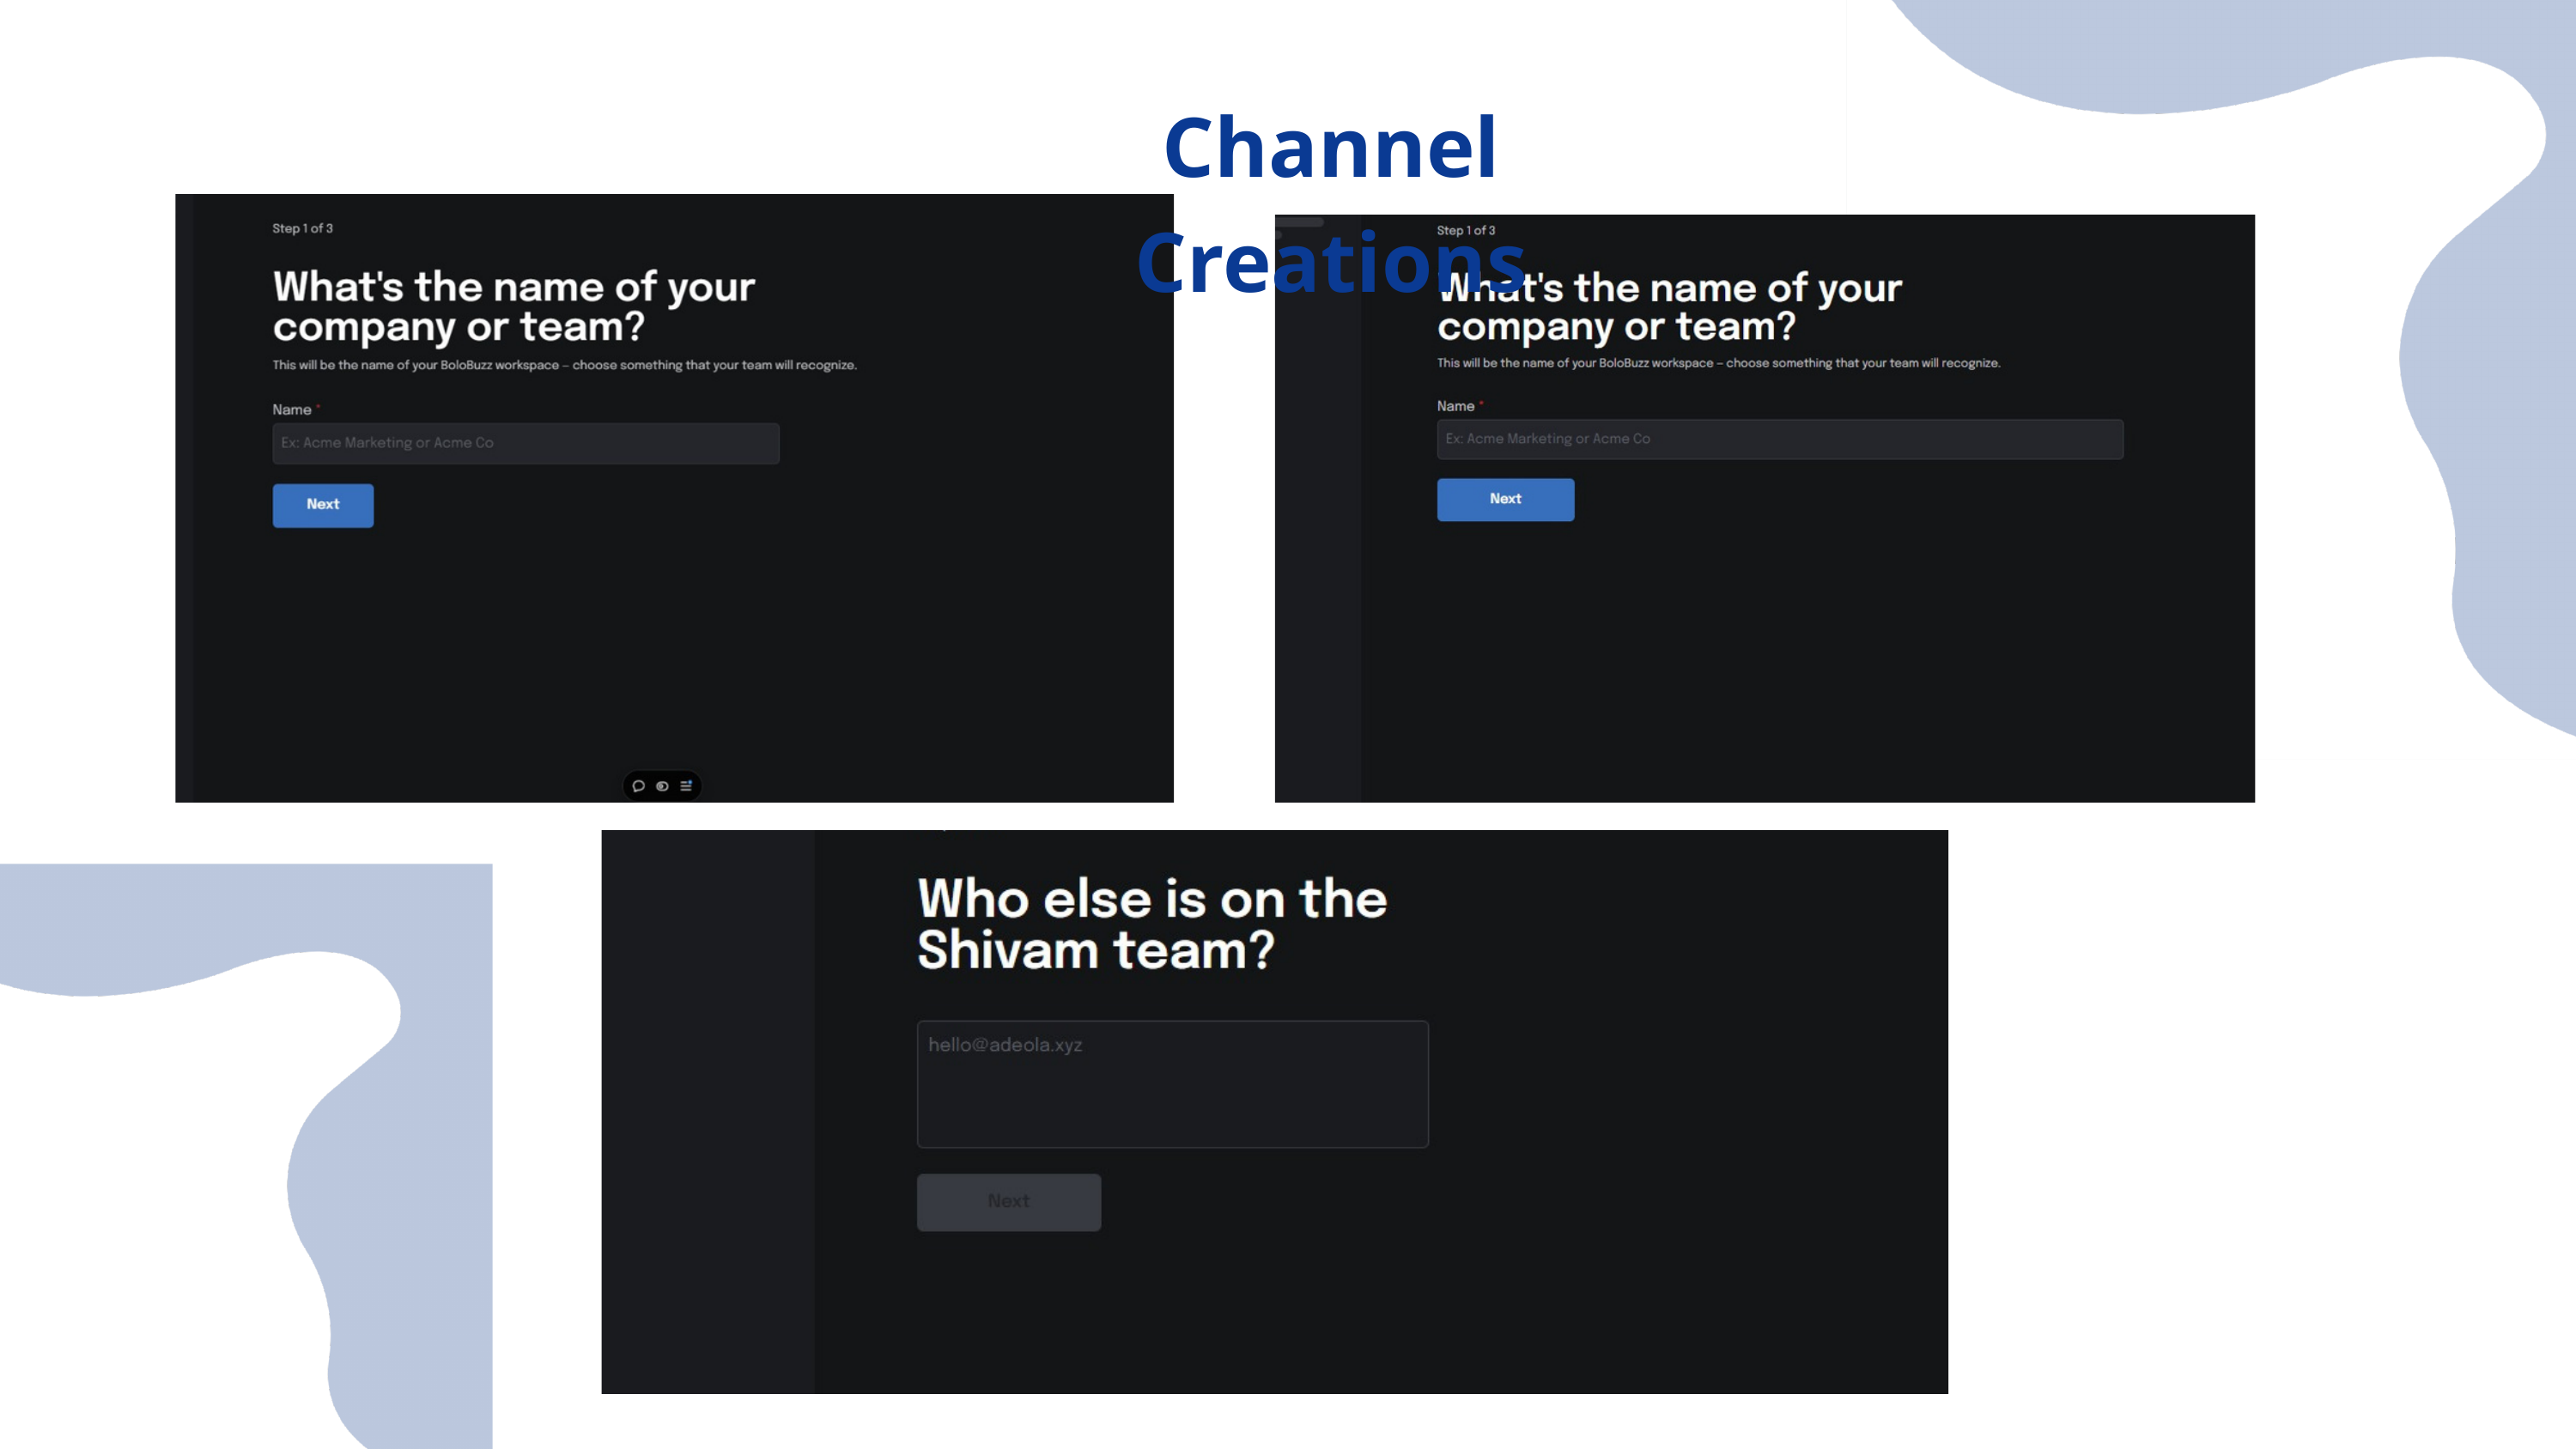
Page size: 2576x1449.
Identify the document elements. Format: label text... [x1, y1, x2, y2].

text_box [1846, 0, 2576, 760]
text_box Channel Creations [959, 78, 1703, 309]
text_box [1274, 215, 2256, 803]
text_box [175, 194, 1175, 803]
text_box [601, 830, 1949, 1394]
text_box [0, 864, 493, 1449]
